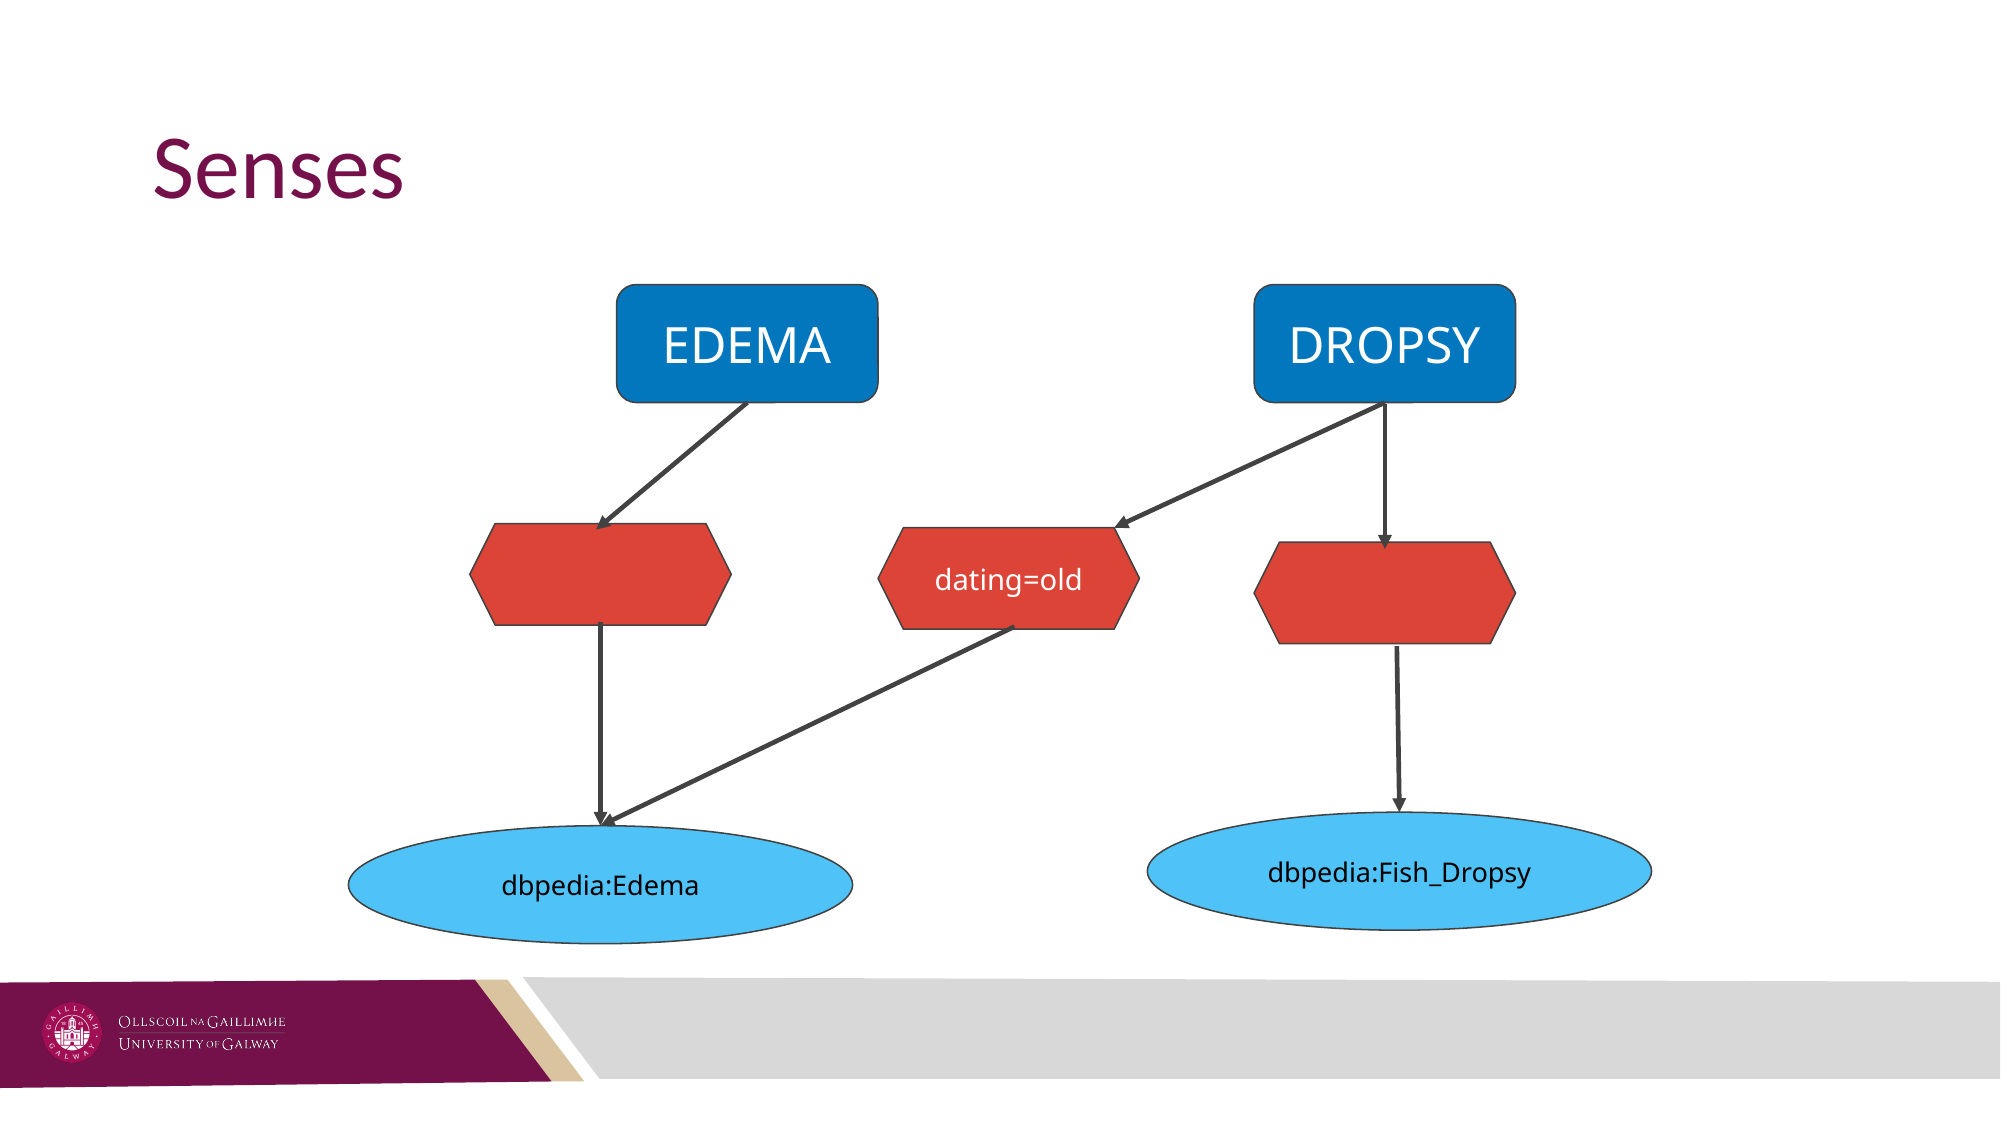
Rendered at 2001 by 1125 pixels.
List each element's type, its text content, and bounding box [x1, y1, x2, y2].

text_box [469, 523, 732, 626]
text_box EDEMA [616, 284, 879, 403]
text_box dbpedia:Edema [348, 825, 853, 944]
title Senses [137, 59, 1863, 278]
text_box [595, 402, 748, 530]
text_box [1396, 645, 1400, 813]
text_box dating=old [878, 527, 1140, 630]
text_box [600, 626, 1015, 826]
picture [42, 1002, 285, 1063]
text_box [1113, 402, 1386, 528]
text_box dbpedia:Fish_Dropsy [1147, 812, 1652, 931]
text_box DROPSY [1254, 284, 1516, 403]
text_box [1254, 542, 1516, 644]
